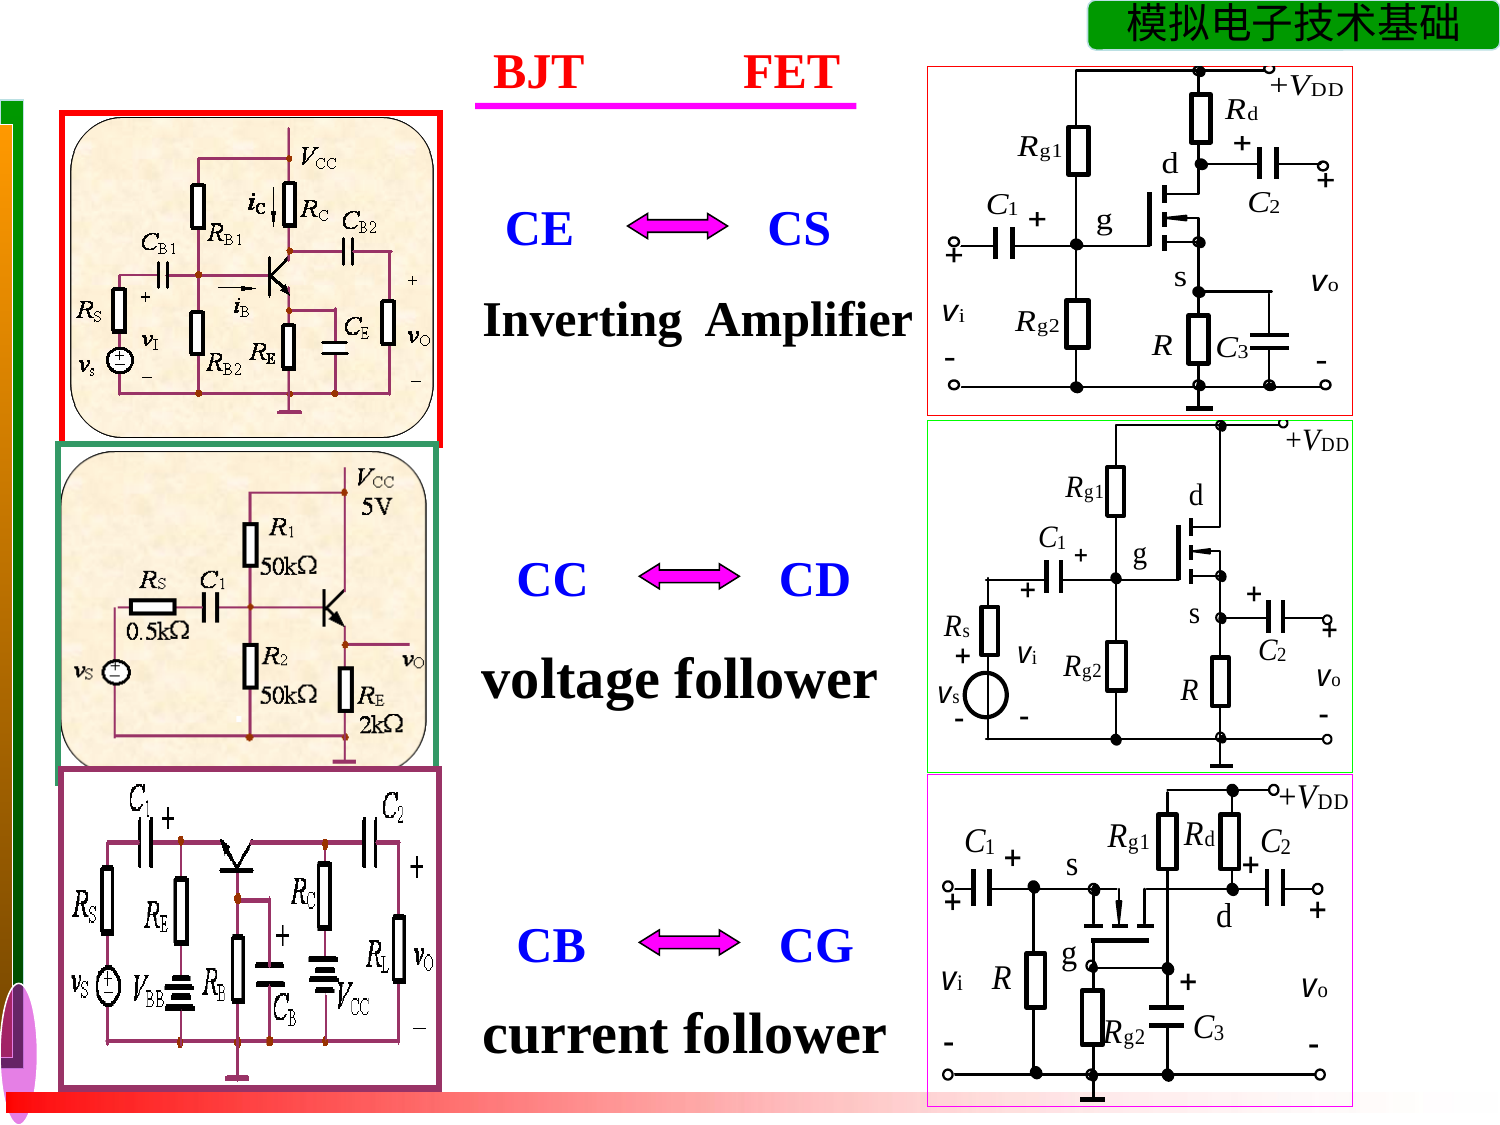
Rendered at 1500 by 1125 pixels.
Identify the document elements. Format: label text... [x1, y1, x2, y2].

text_box CC [501, 538, 640, 614]
text_box Inverting Amplifier [467, 278, 927, 354]
picture [64, 116, 437, 442]
text_box [639, 929, 740, 955]
picture [6, 1092, 1500, 1113]
text_box BJT [478, 30, 654, 105]
text_box CB [501, 904, 640, 980]
text_box FET [728, 30, 916, 106]
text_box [927, 66, 1353, 416]
text_box [627, 213, 728, 239]
picture [60, 447, 436, 1086]
text_box current follower [467, 987, 917, 1073]
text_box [927, 420, 1353, 773]
text_box [639, 563, 740, 589]
text_box CS [752, 188, 890, 264]
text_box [927, 774, 1353, 1107]
text_box CG [764, 904, 902, 980]
text_box CD [764, 538, 902, 614]
text_box CE [490, 188, 628, 264]
text_box voltage follower [466, 633, 908, 718]
